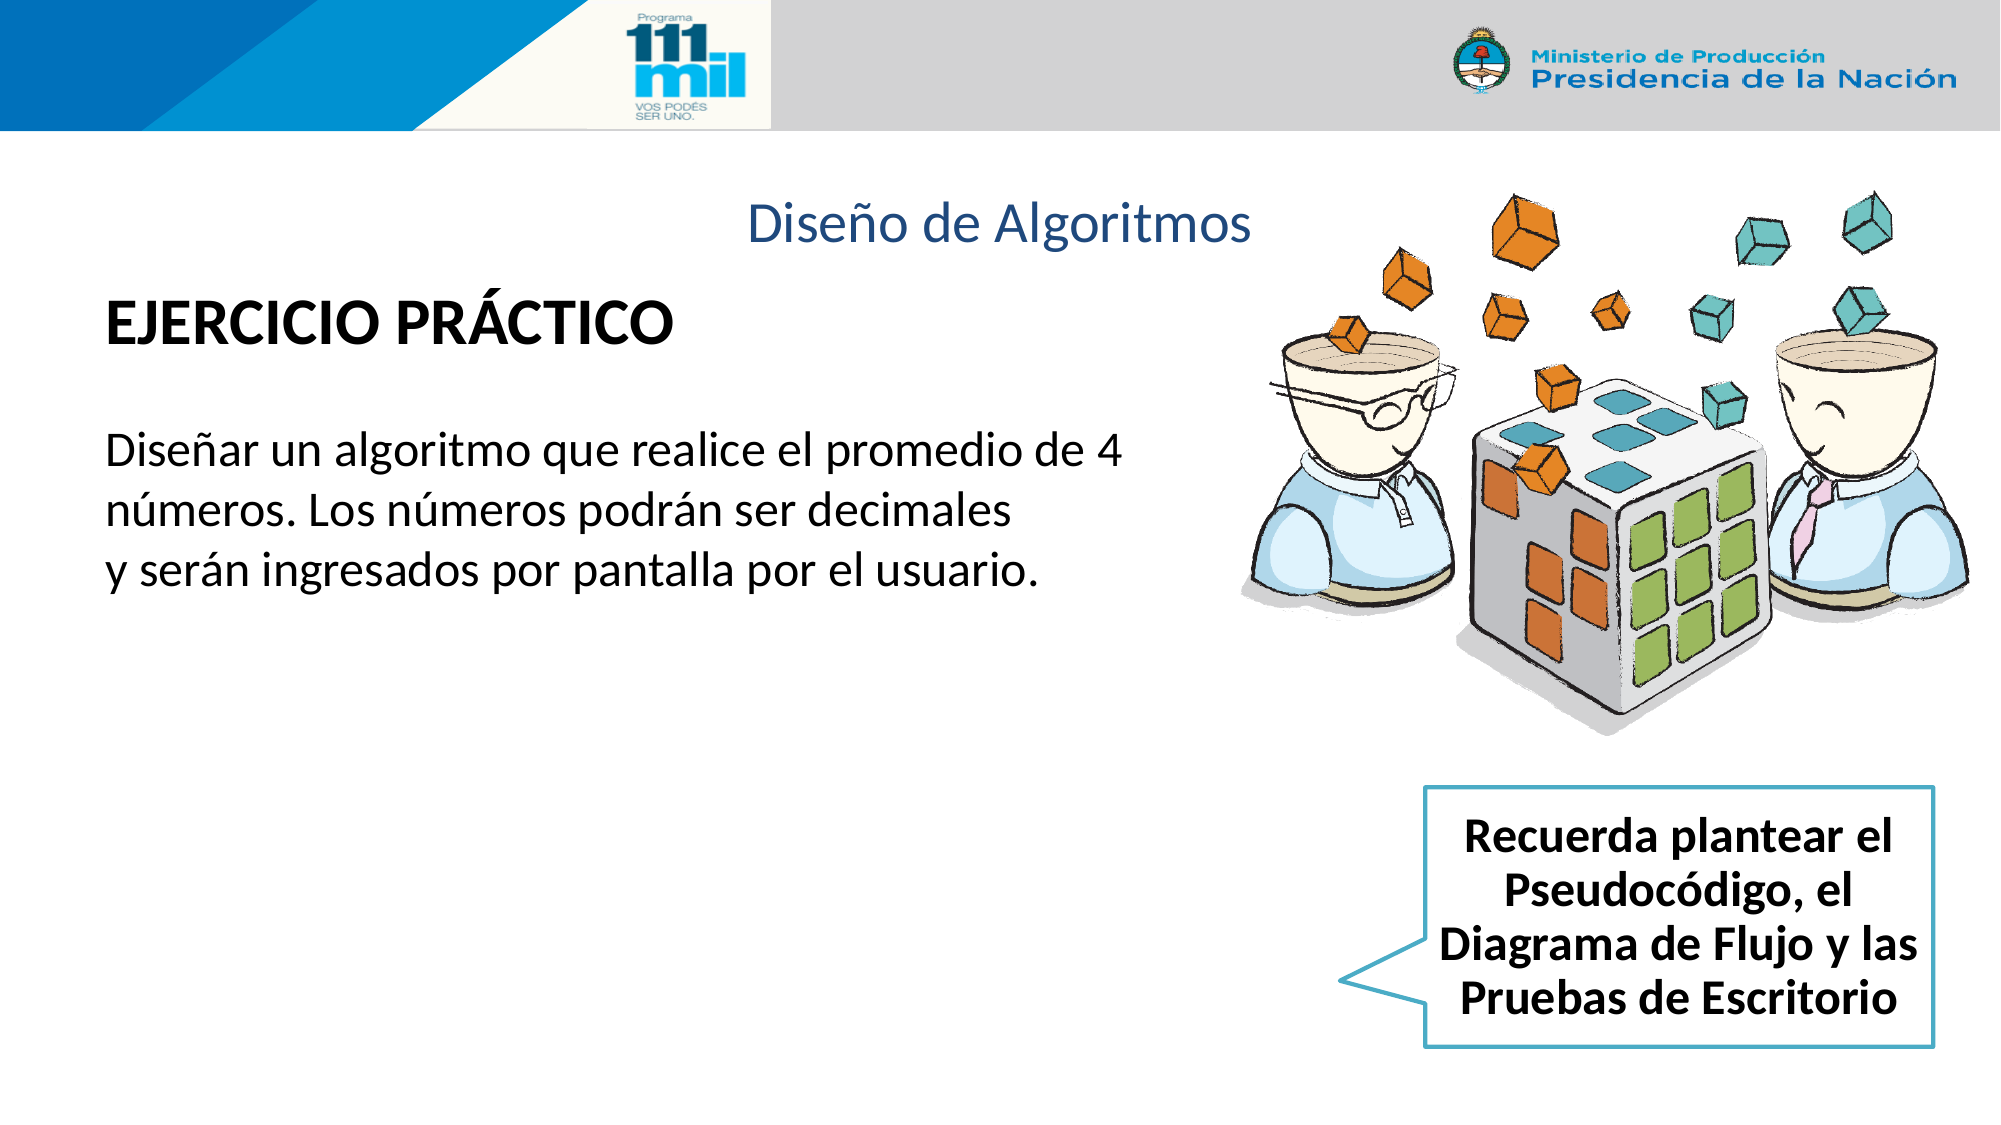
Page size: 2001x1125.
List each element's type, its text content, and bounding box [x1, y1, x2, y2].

picture [587, 1, 769, 129]
text_box Diseñar un algoritmo que realice el promedio de 4 números. Los números podrán ser decimales y serán ingresados por pantalla por el usuario. [90, 408, 1140, 604]
text_box Recuerda plantear el Pseudocódigo, el Diagrama de Flujo y las Pruebas de Escritorio [1337, 797, 1936, 1049]
text_box Diseño de Algoritmos [325, 184, 1205, 256]
text_box EJERCICIO PRÁCTICO [90, 270, 754, 366]
picture [1453, 26, 1956, 94]
picture [1210, 136, 2000, 788]
